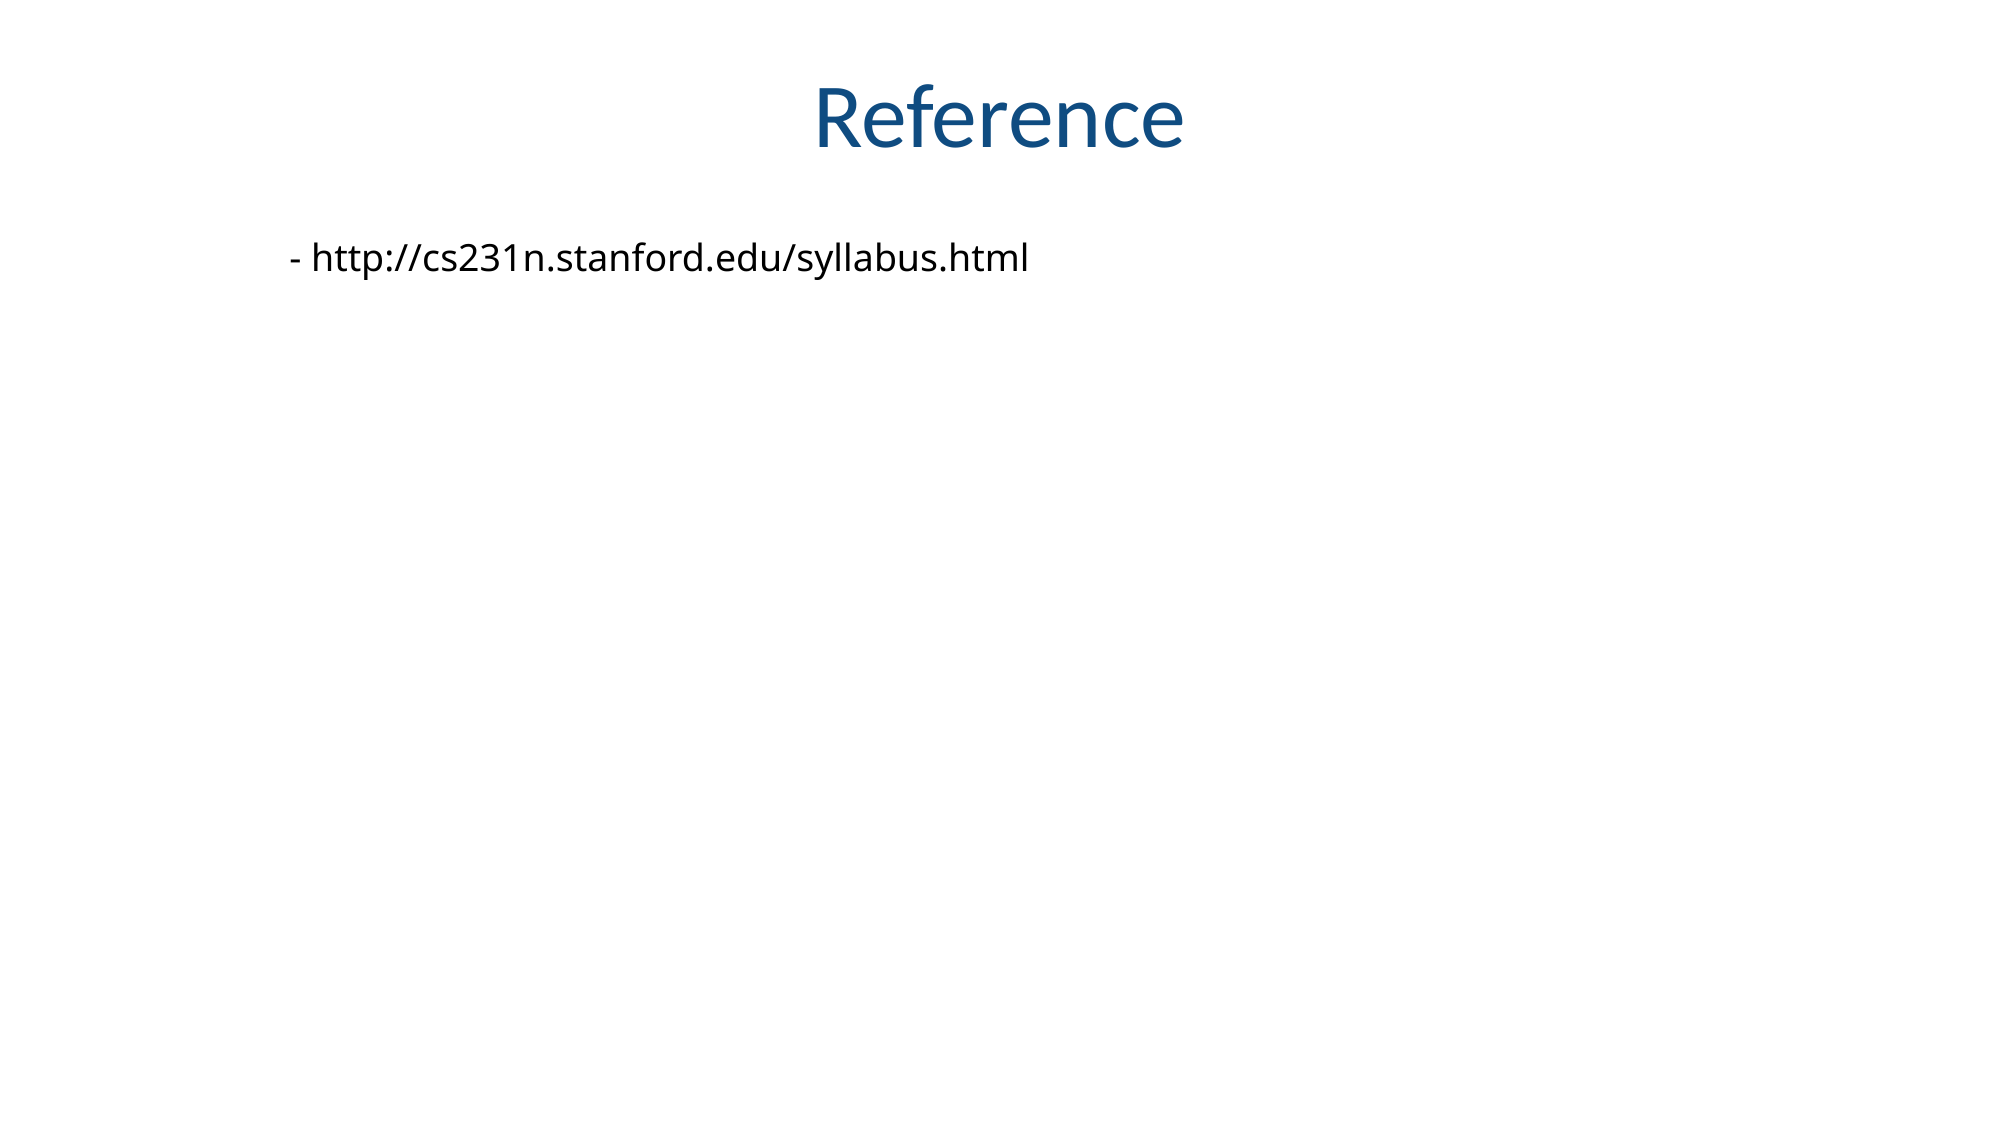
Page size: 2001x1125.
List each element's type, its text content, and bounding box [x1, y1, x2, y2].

text_box - http://cs231n.stanford.edu/syllabus.html [274, 226, 1113, 286]
text_box Reference [416, 48, 1584, 173]
